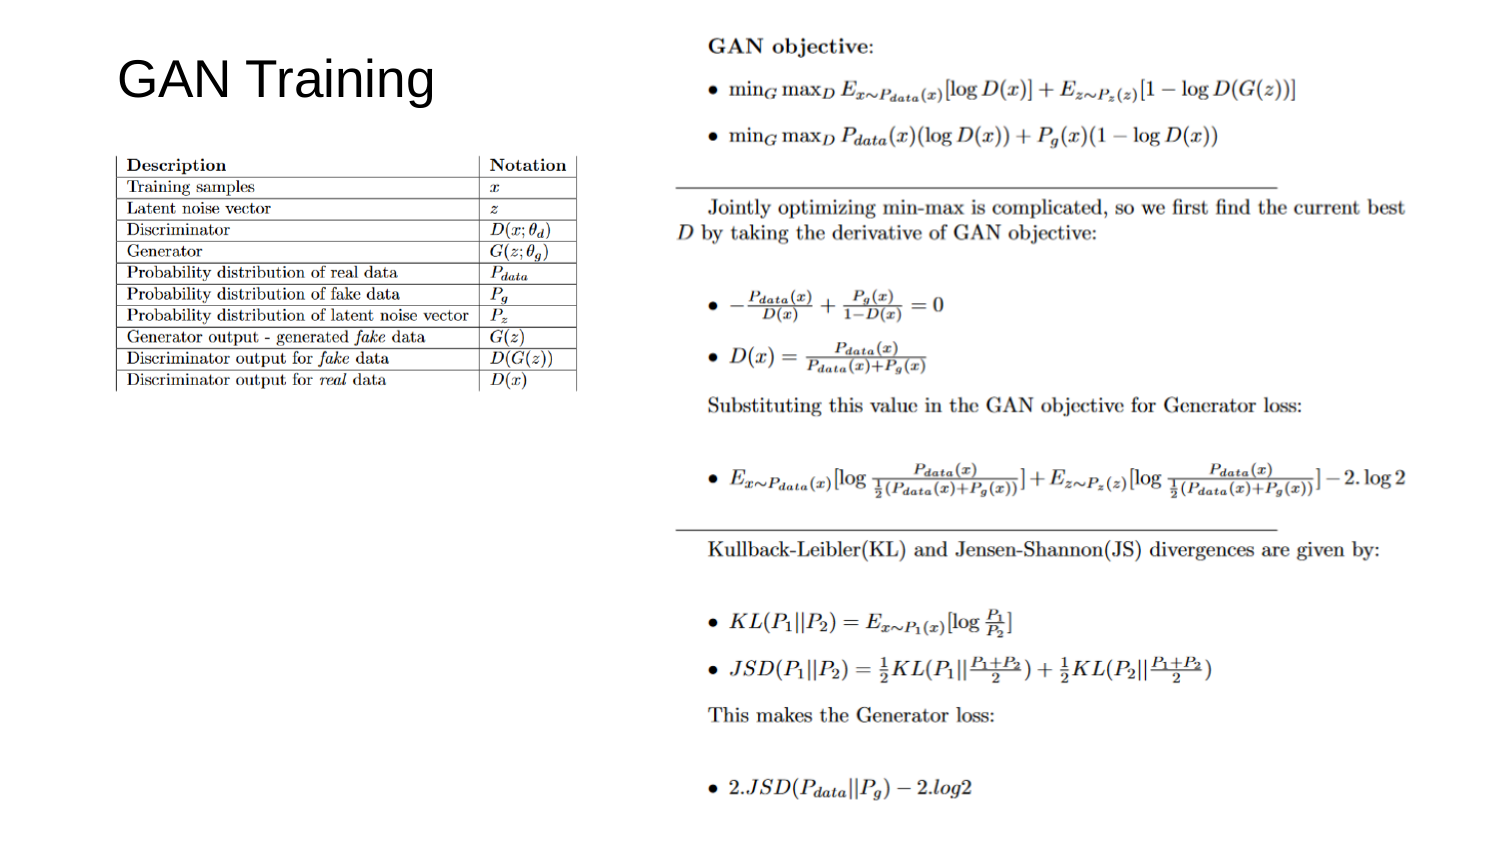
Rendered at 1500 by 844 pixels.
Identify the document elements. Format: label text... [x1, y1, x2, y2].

title GAN Training [102, 29, 630, 124]
picture [635, 21, 1459, 822]
picture [113, 141, 580, 401]
